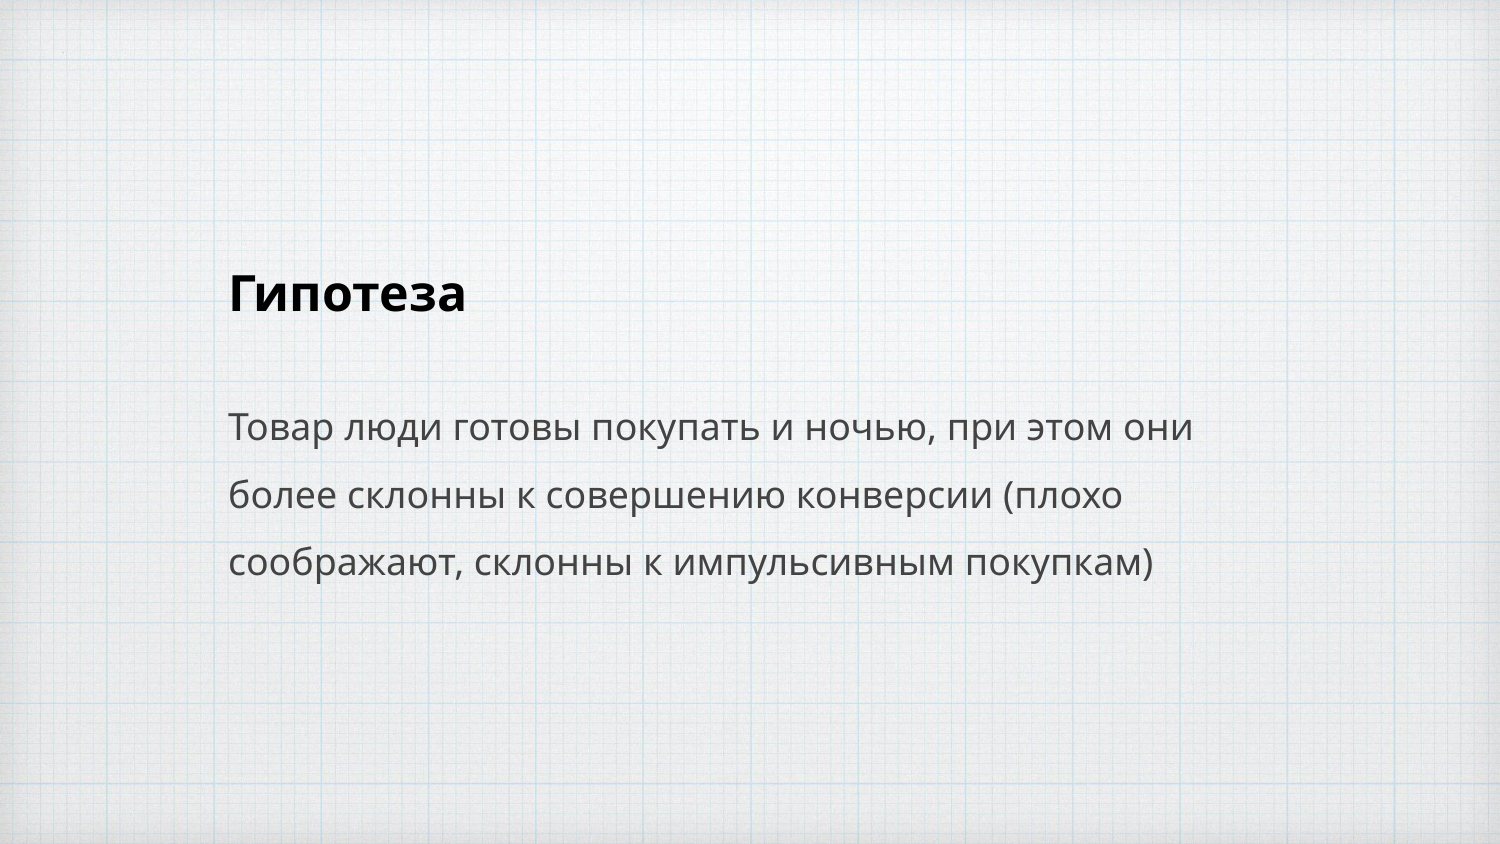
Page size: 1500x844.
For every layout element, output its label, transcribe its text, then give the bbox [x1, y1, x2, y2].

picture [0, 0, 1500, 844]
text_box Гипотеза Товар люди готовы покупать и ночью, при этом они более склонны к совершению конверсии (плохо соображают, склонны к импульсивным покупкам) [213, 141, 1286, 704]
